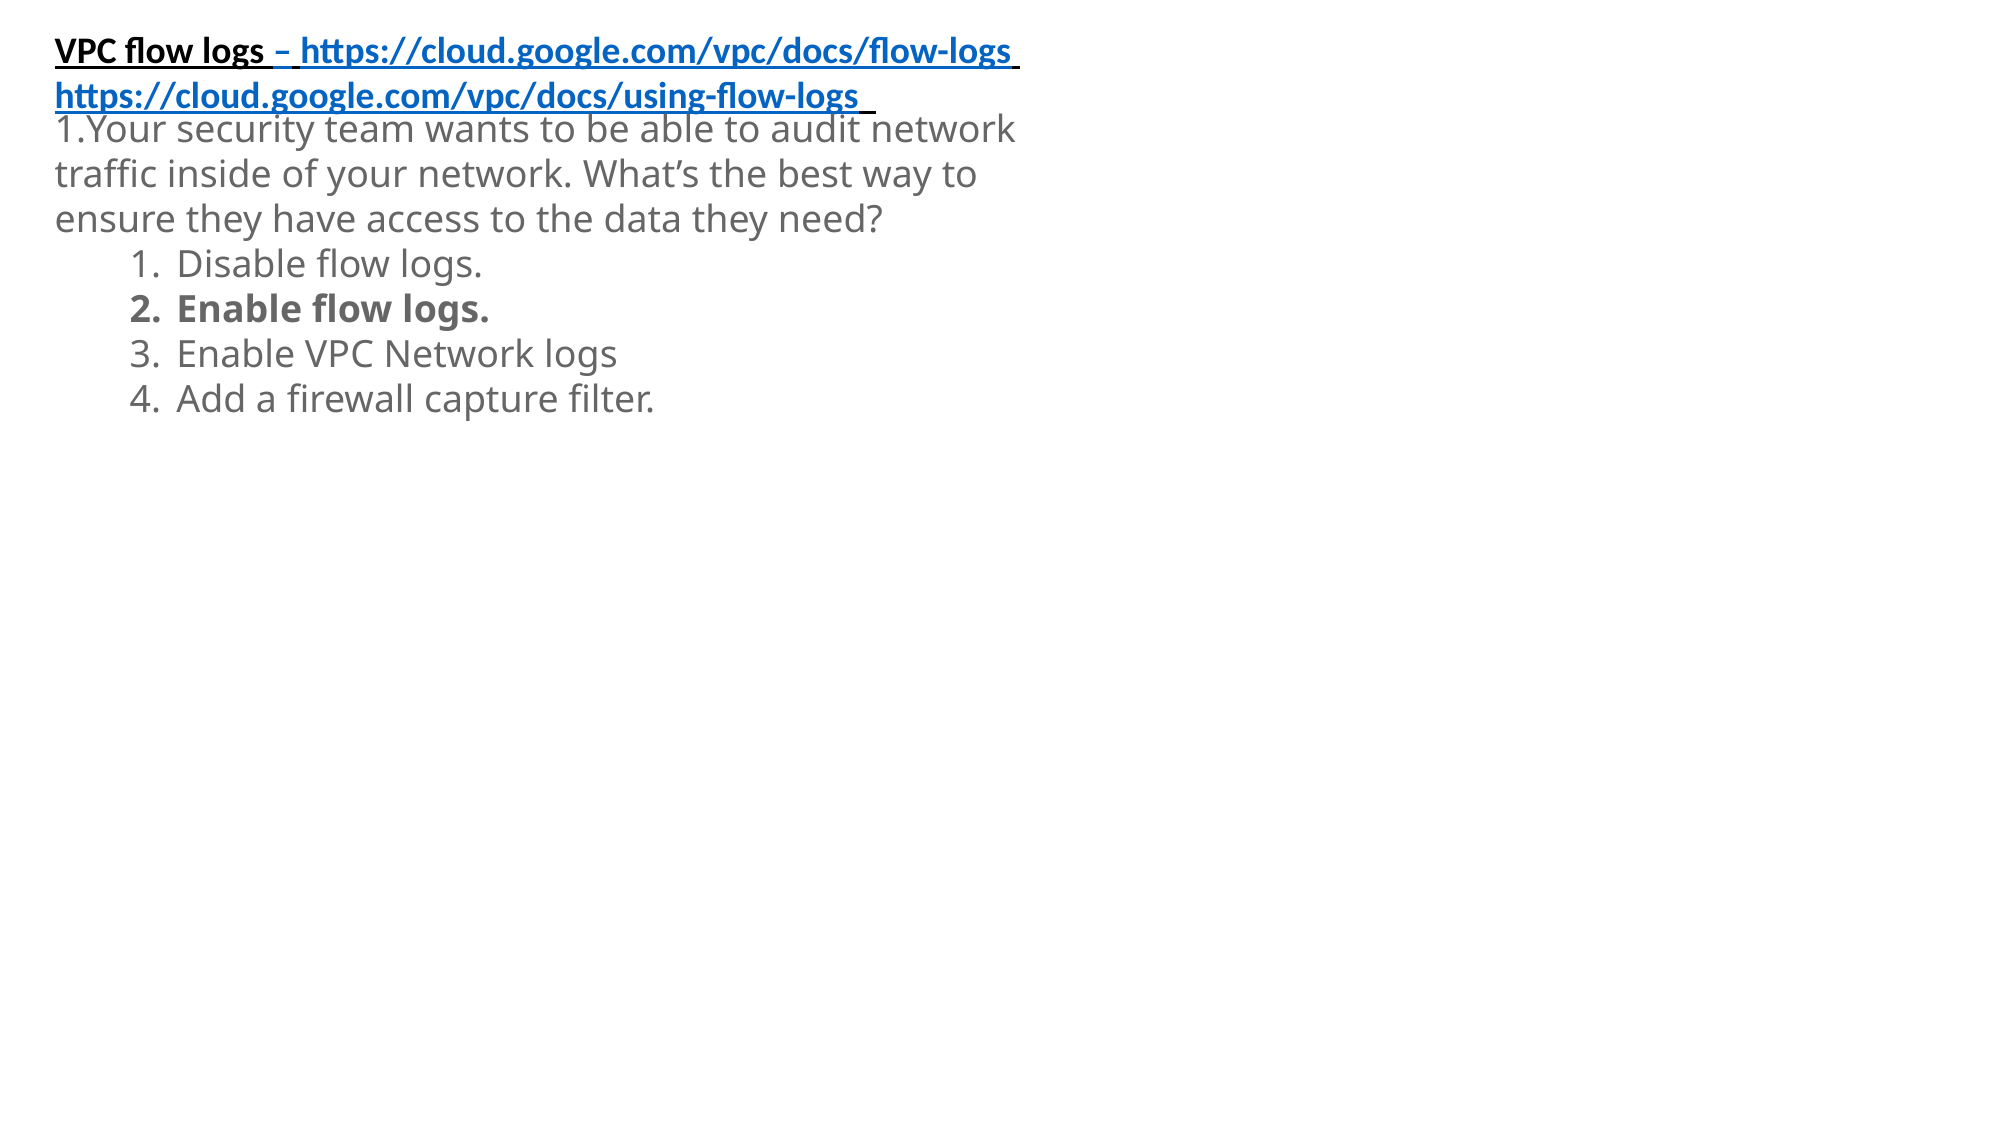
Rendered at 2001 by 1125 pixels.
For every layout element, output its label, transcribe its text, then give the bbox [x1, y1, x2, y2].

text_box VPC flow logs – https://cloud.google.com/vpc/docs/flow-logs https://cloud.google.com/vpc/docs/using-flow-logs [39, 18, 1036, 97]
text_box Your security team wants to be able to audit network traffic inside of your network. What’s the best way to ensure they have access to the data they need? Disable flow logs. Enable flow logs. Enable VPC Network logs Add a firewall capture filter. [39, 97, 1040, 428]
